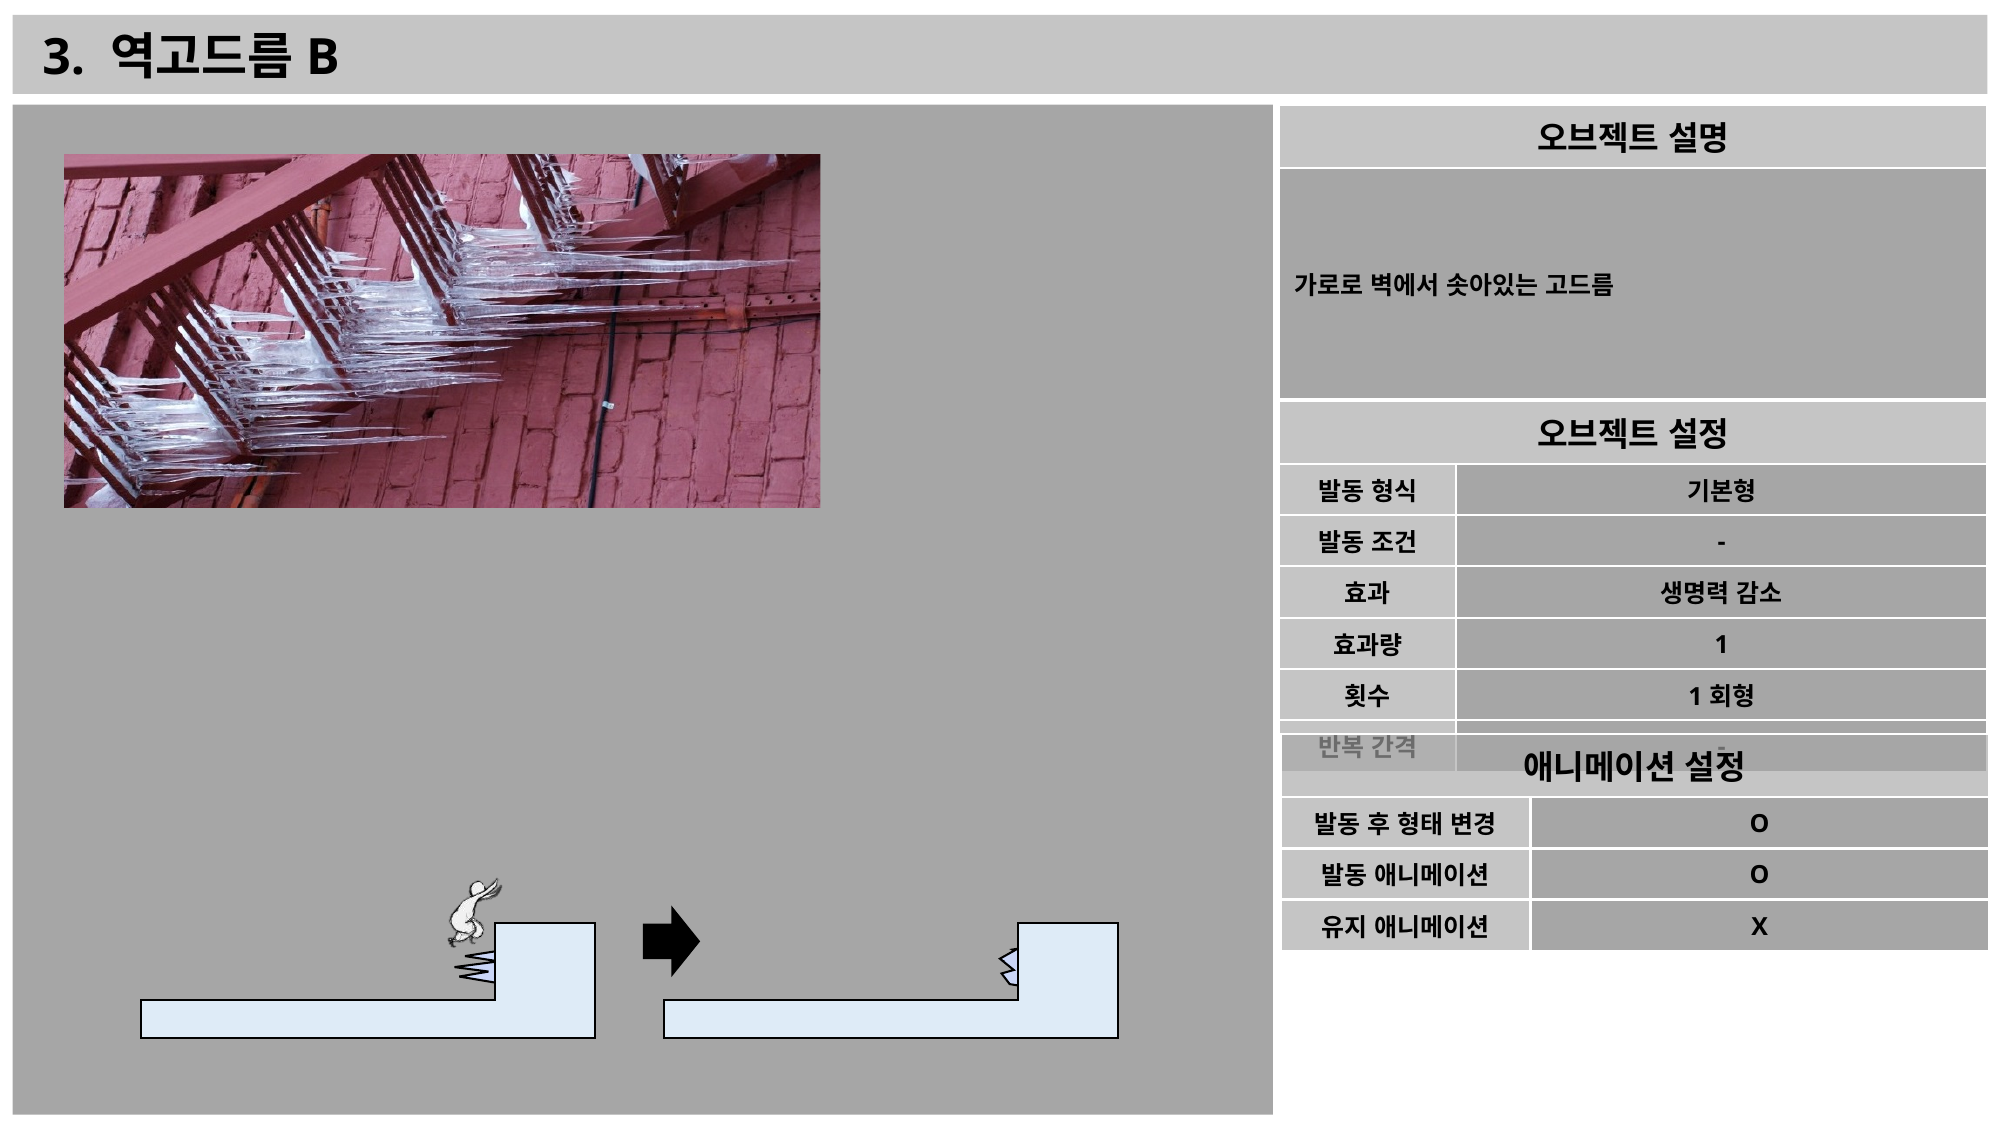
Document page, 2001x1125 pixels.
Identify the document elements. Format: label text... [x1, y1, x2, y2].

text_box 3. 역고드름B [12, 14, 1988, 95]
table_cell 횟수 [1280, 670, 1455, 719]
table_cell 반복 간격 [1280, 721, 1455, 733]
text_box [641, 902, 702, 980]
text_box [140, 922, 596, 1039]
table_cell 1 [1457, 619, 1986, 668]
table_cell O [1532, 850, 1988, 898]
picture [442, 871, 509, 952]
table_cell - [1457, 516, 1986, 565]
picture [63, 154, 821, 508]
table_cell 생명력 감소 [1457, 567, 1986, 617]
text_box [663, 922, 1119, 1039]
table_cell 발동 후 형태 변경 [1282, 798, 1529, 847]
table_header 오브젝트 설명 [1280, 106, 1986, 167]
table_cell 1회형 [1457, 670, 1986, 719]
table_cell 유지 애니메이션 [1282, 901, 1529, 950]
table_cell - [1457, 721, 1986, 733]
table_cell X [1532, 901, 1988, 950]
table_cell 효과량 [1280, 619, 1455, 668]
text_box [998, 947, 1017, 987]
table_header 애니메이션 설정 [1282, 735, 1988, 796]
table_cell O [1532, 798, 1988, 847]
table_cell 가로로 벽에서 솟아있는 고드름 [1280, 169, 1986, 398]
table_cell 발동 형식 [1280, 465, 1455, 514]
table_cell 발동 조건 [1280, 516, 1455, 565]
text_box [454, 952, 494, 984]
table_header 오브젝트 설정 [1280, 402, 1986, 463]
text_box [12, 104, 1274, 1116]
table_cell 발동 애니메이션 [1282, 850, 1529, 898]
table_cell 기본형 [1457, 465, 1986, 514]
table_cell 효과 [1280, 567, 1455, 617]
